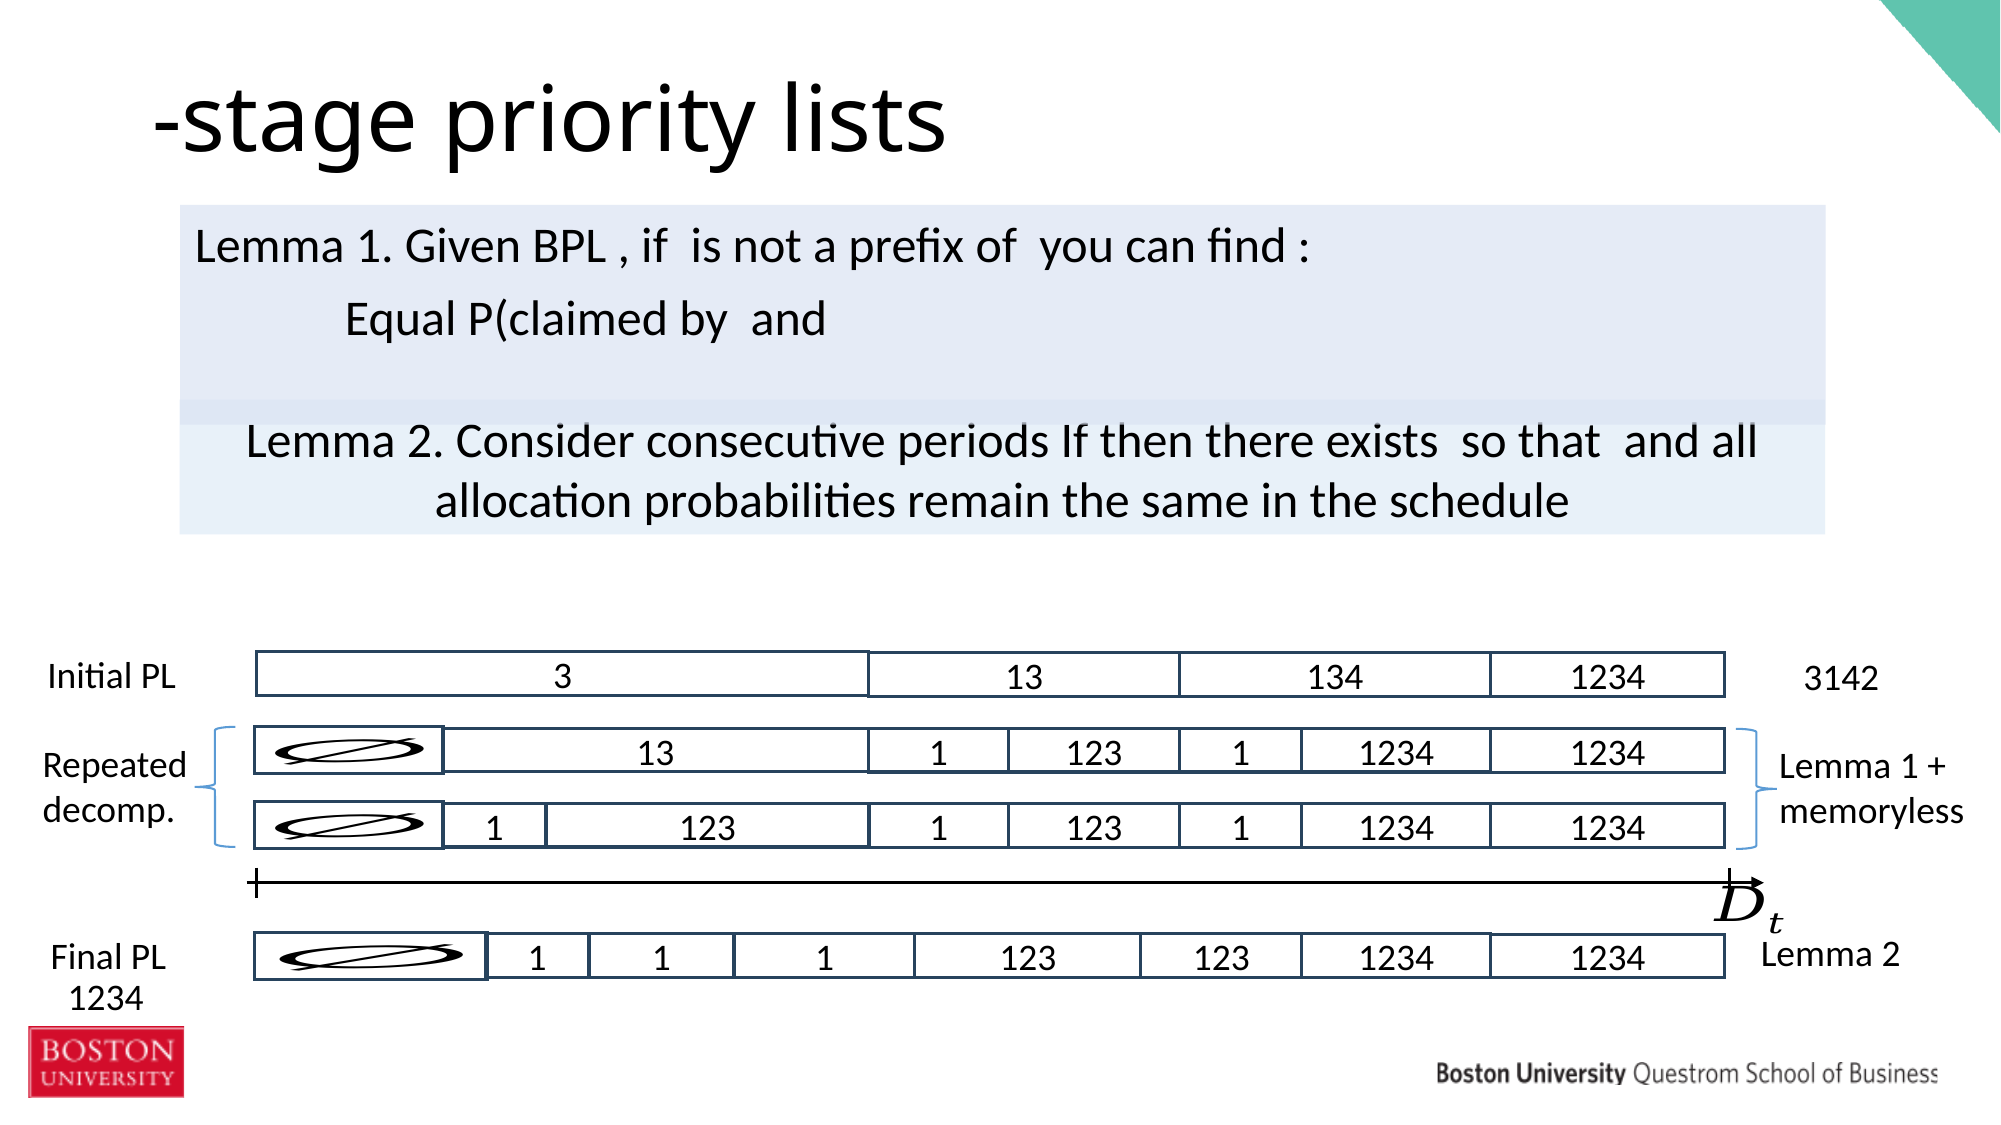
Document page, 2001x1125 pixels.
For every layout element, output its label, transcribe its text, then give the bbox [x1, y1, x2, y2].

text_box 1 [590, 933, 734, 978]
text_box 1234 [1489, 652, 1726, 698]
text_box 1 [1181, 802, 1301, 848]
text_box [194, 726, 236, 848]
text_box 123 [547, 802, 870, 848]
text_box Lemma 1 + memoryless [1764, 733, 1980, 839]
text_box Repeated decomp. [27, 732, 212, 838]
text_box 3142 [1788, 645, 1895, 706]
text_box 1234 [1491, 803, 1726, 848]
text_box Final PL [35, 925, 182, 985]
text_box 1234 [1301, 933, 1491, 979]
text_box 1234 [1491, 933, 1726, 978]
text_box [1735, 728, 1777, 850]
picture [1821, 0, 2001, 159]
text_box 1 [1181, 727, 1301, 773]
text_box 13 [868, 652, 1179, 697]
text_box 1 [870, 802, 1007, 848]
text_box 123 [914, 933, 1142, 979]
text_box Initial PL [32, 644, 191, 704]
text_box 1234 [1491, 728, 1726, 773]
text_box 3 [255, 650, 870, 696]
text_box 1 [484, 933, 590, 978]
text_box 1234 [1301, 727, 1491, 773]
text_box 1 [733, 933, 914, 979]
text_box 13 [441, 727, 870, 773]
text_box 1234 [53, 965, 159, 1026]
text_box Lemma 2 [1746, 922, 1916, 982]
text_box 1234 [1301, 802, 1491, 848]
text_box 123 [1007, 727, 1181, 773]
text_box 123 [1142, 933, 1301, 979]
text_box 1 [441, 802, 547, 848]
text_box 134 [1179, 652, 1489, 697]
text_box 123 [1007, 802, 1181, 848]
text_box 1 [870, 727, 1007, 773]
